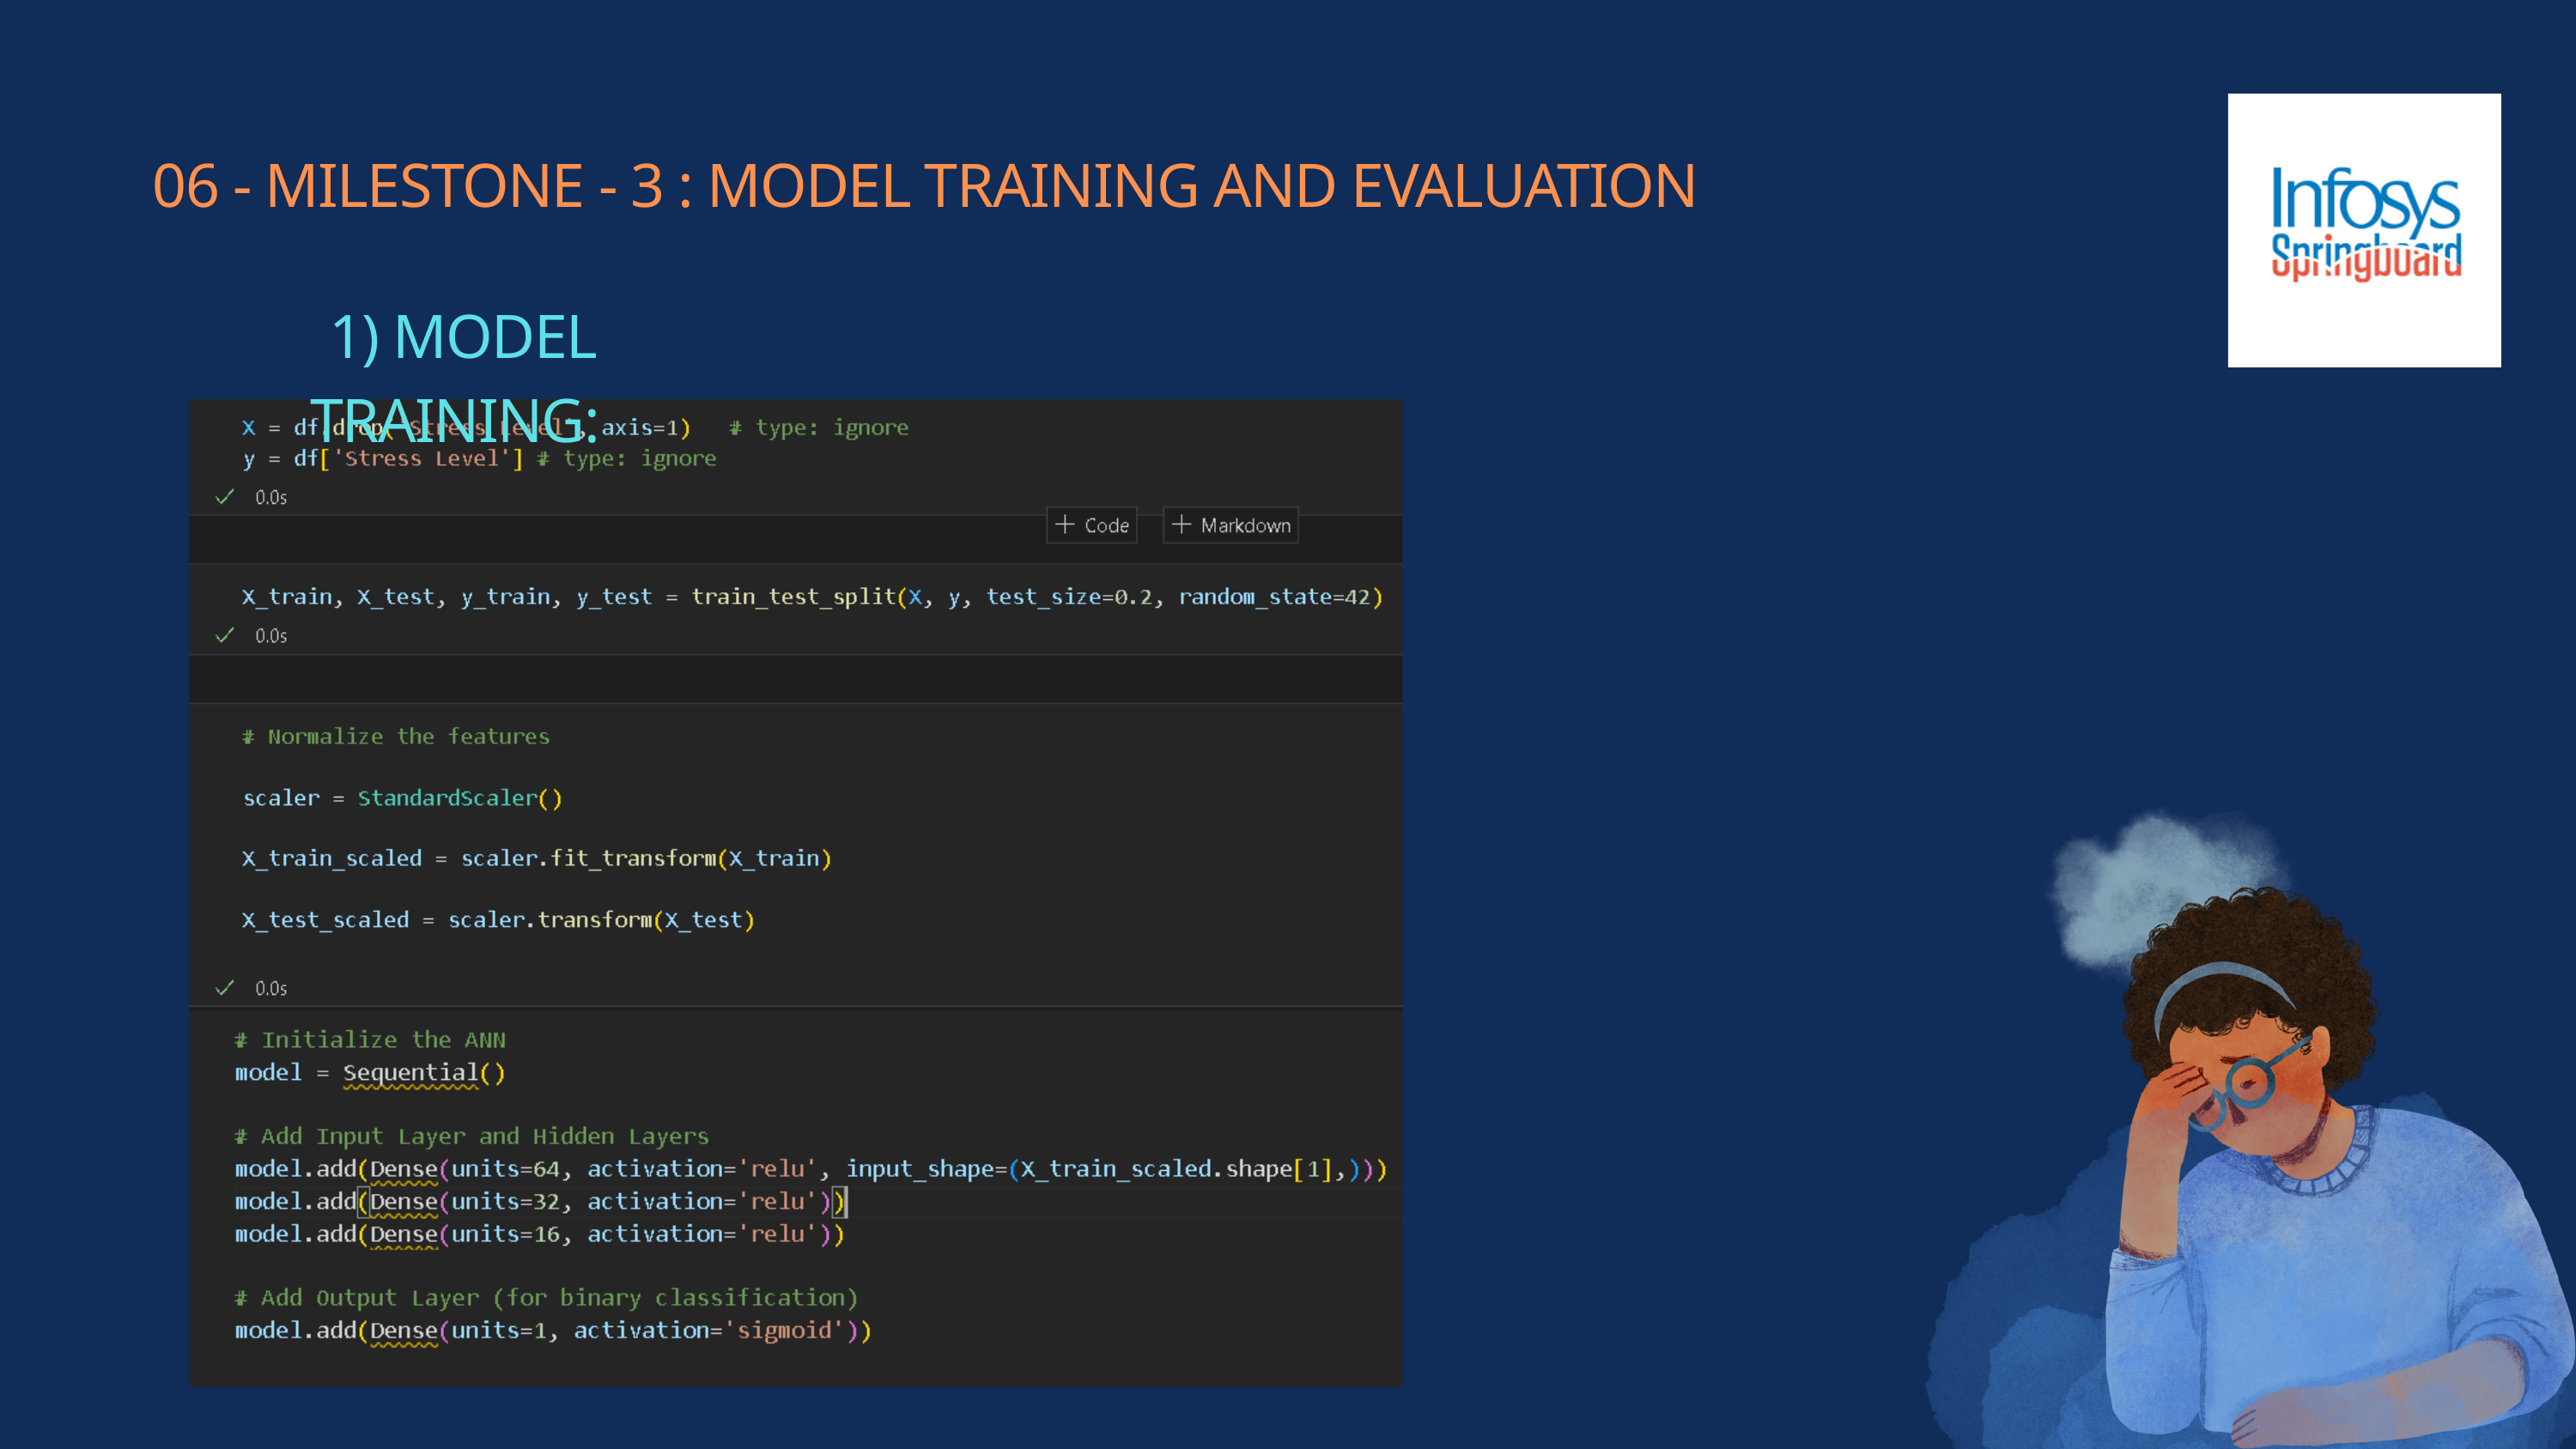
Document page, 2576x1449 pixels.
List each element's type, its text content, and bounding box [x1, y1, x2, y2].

text_box [1921, 1079, 2576, 1449]
text_box [2227, 94, 2501, 367]
text_box [189, 399, 1403, 1011]
text_box 1) MODEL TRAINING: [185, 286, 741, 455]
text_box 06 - MILESTONE - 3 : MODEL TRAINING AND EVALUATION [0, 135, 1861, 220]
text_box [2044, 805, 2576, 1079]
text_box [189, 1011, 1403, 1387]
